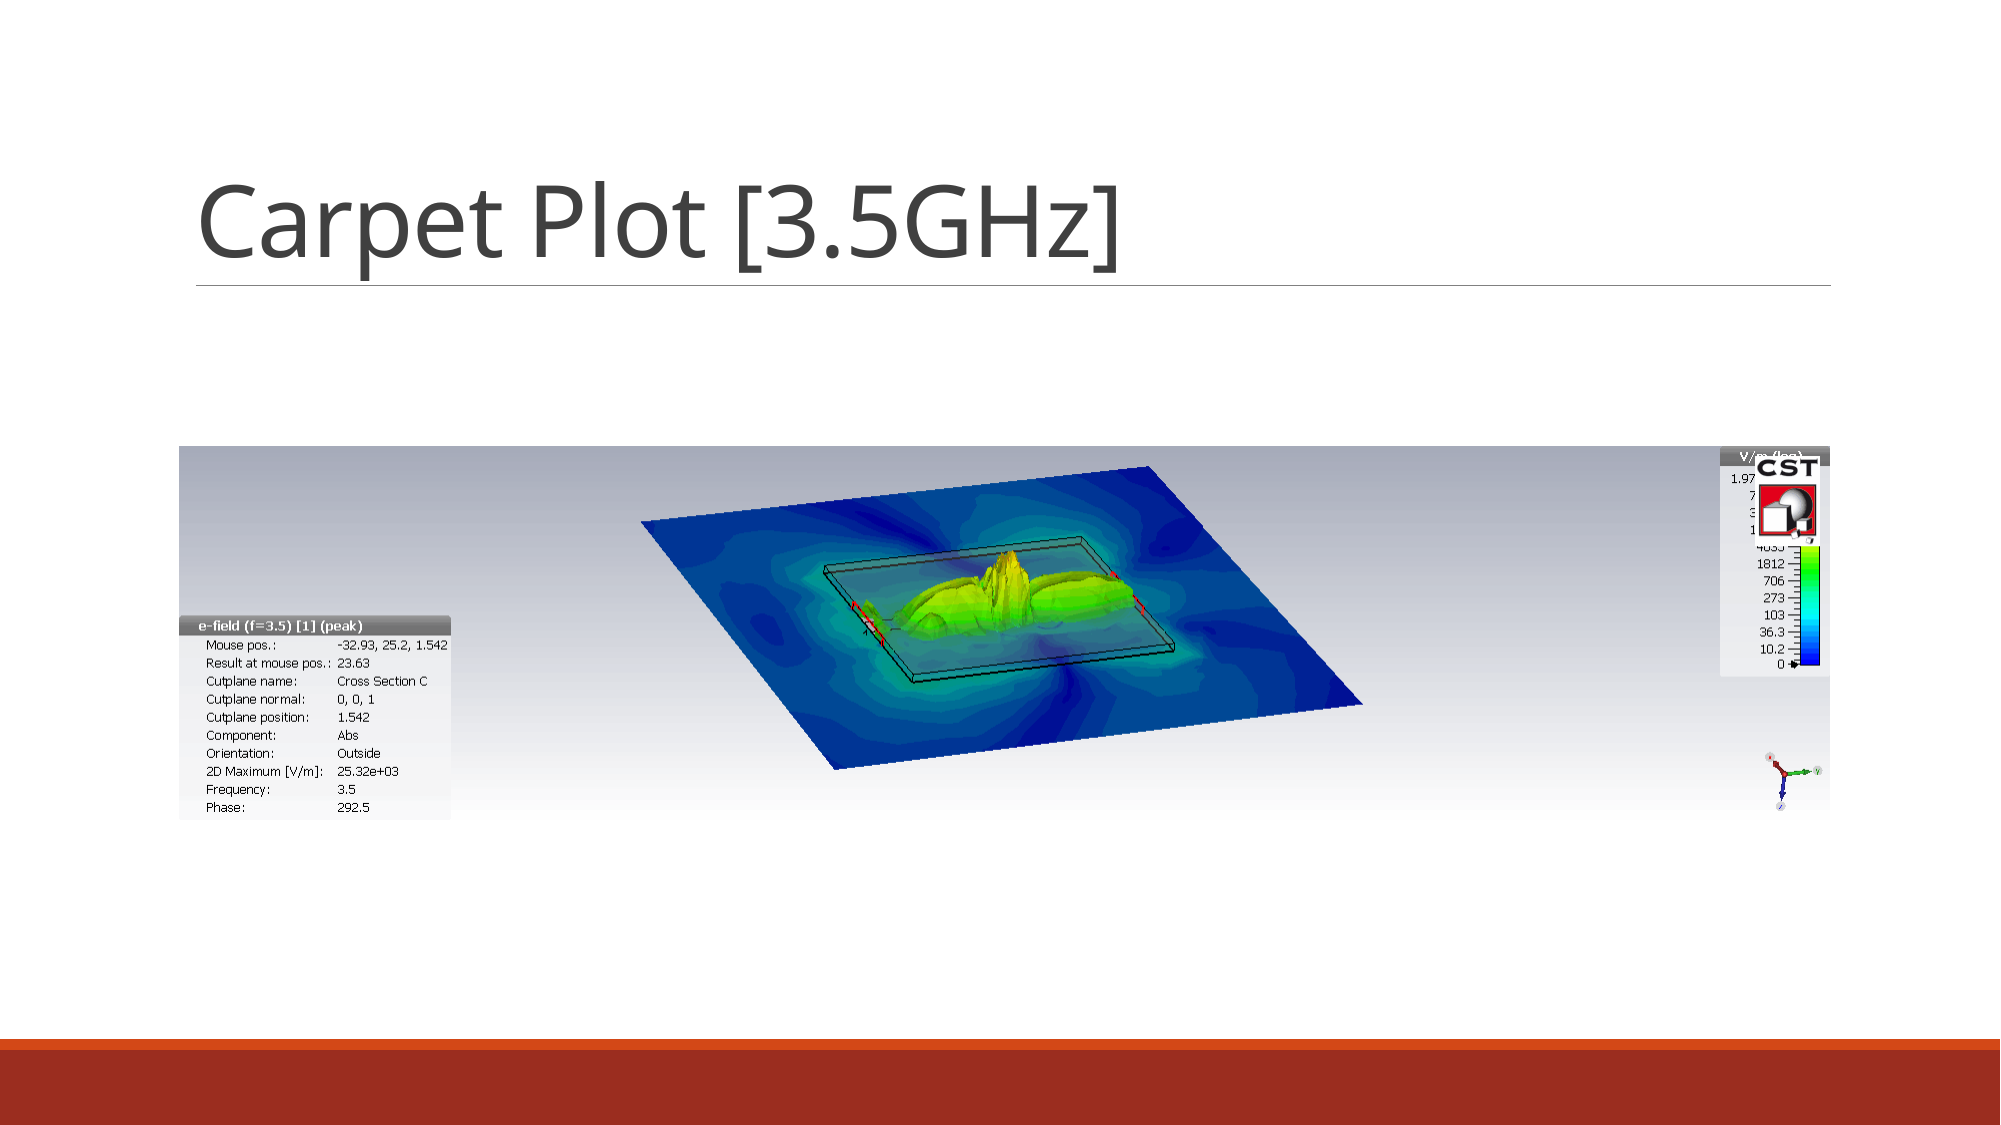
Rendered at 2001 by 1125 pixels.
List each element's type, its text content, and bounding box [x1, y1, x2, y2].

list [179, 445, 1831, 820]
title Carpet Plot [3.5GHz] [180, 47, 1830, 285]
